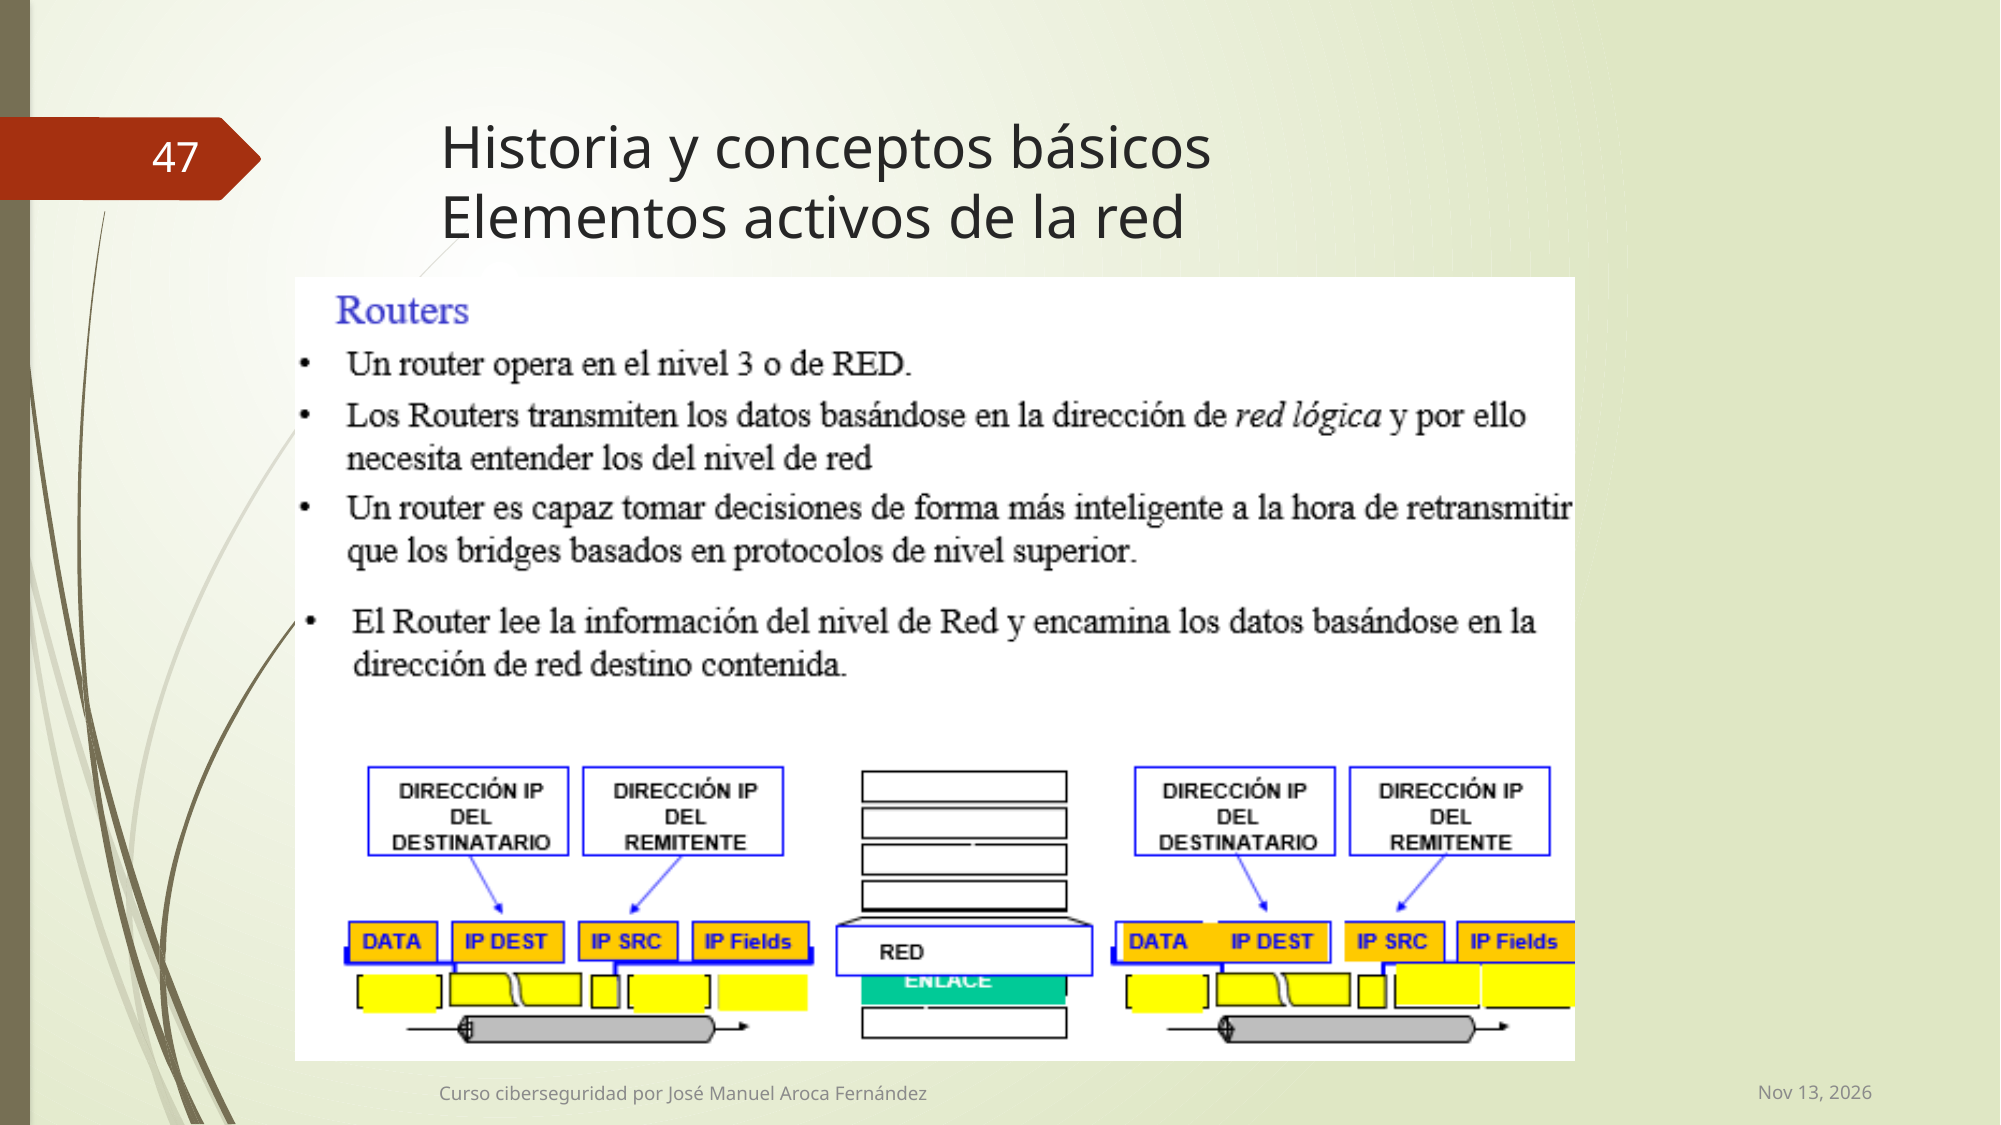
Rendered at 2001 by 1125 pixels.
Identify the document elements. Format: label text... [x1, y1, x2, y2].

title Historia y conceptos básicos Elementos activos de la red [425, 102, 1888, 172]
slide_number 47 [87, 129, 216, 190]
picture [295, 276, 1576, 1062]
slide_number 21-Jan-22 [1699, 1063, 1888, 1125]
footer Curso ciberseguridad por José Manuel Aroca Fernández [424, 1064, 1675, 1125]
